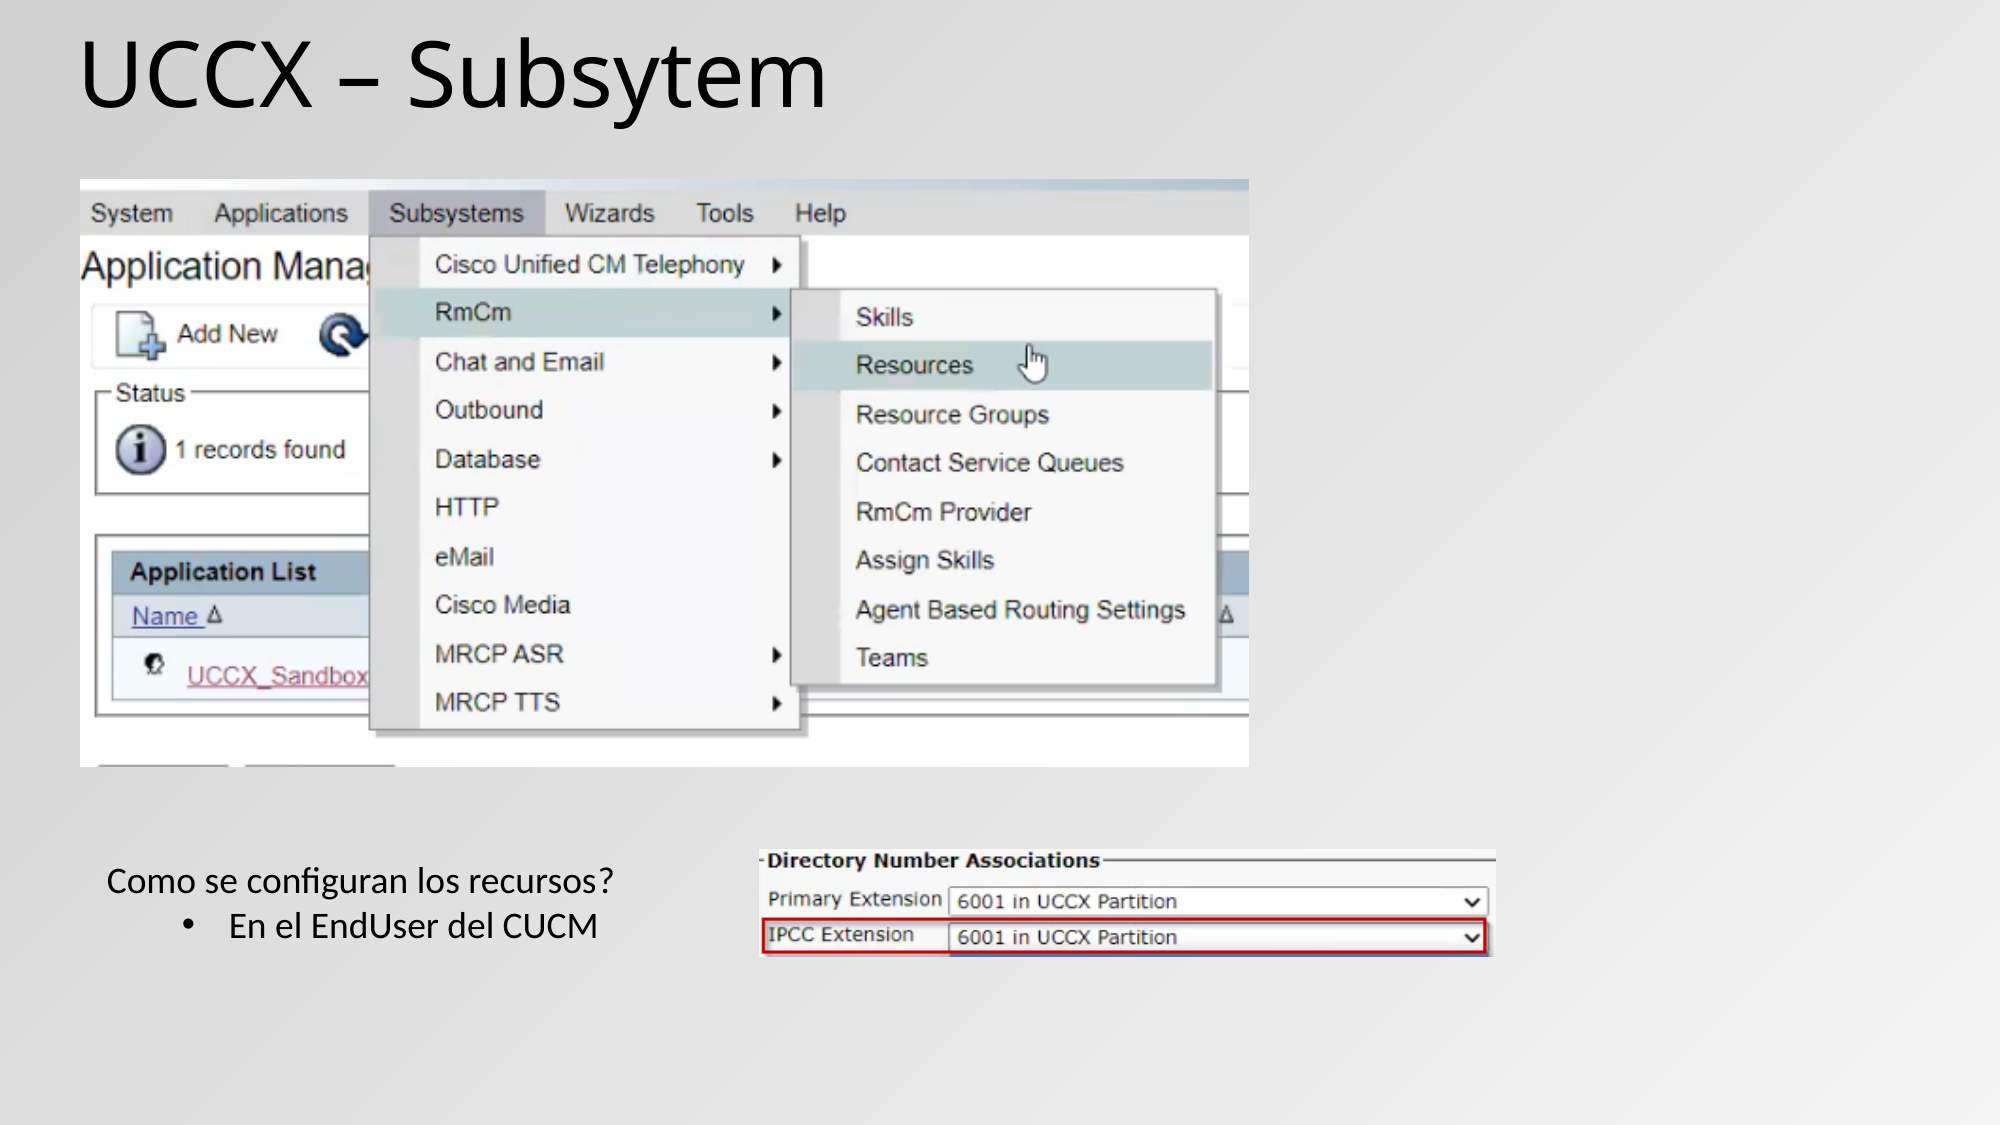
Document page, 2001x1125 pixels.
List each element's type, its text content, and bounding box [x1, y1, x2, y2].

picture [759, 849, 1496, 957]
title UCCX – Subsytem [62, 12, 916, 144]
picture [80, 179, 1249, 767]
text_box Como se configuran los recursos? En el EndUser del CUCM [92, 849, 777, 999]
